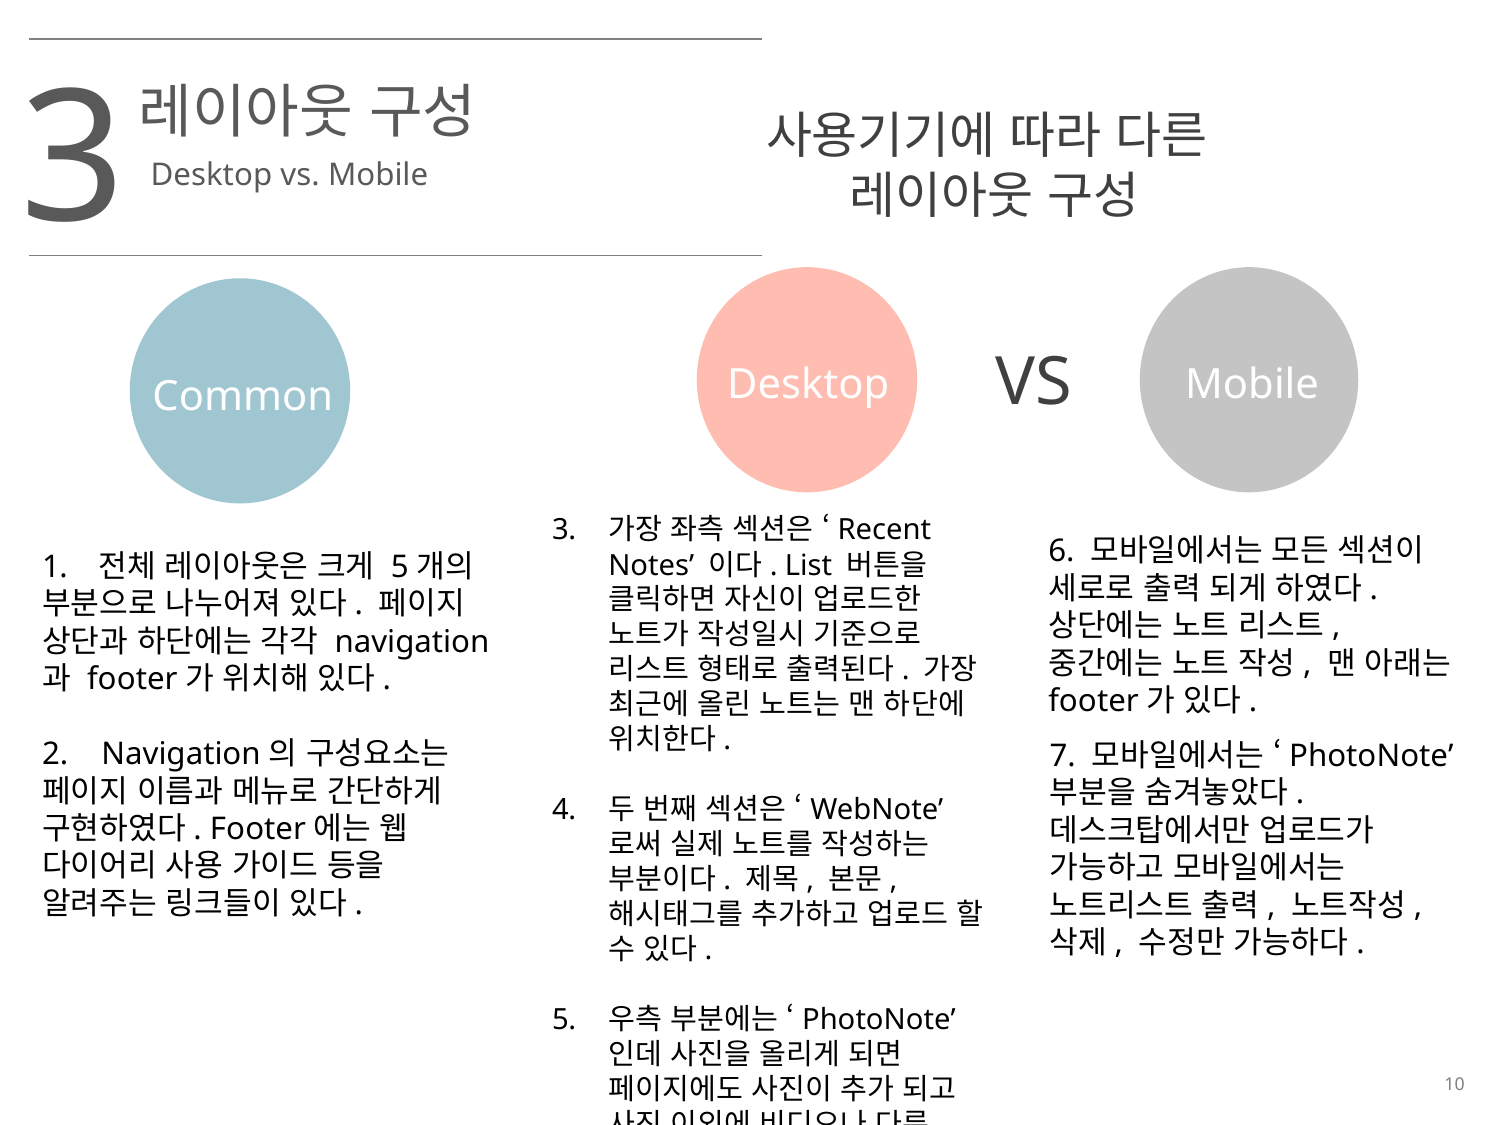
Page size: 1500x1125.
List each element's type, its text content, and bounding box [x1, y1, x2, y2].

text_box VS [891, 330, 1176, 426]
text_box 6. 모바일에서는 모든 섹션이 세로로 출력 되게 하였다. 상단에는 노트 리스트, 중간에는 노트 작성, 맨 아래는 footer가 있다. [1033, 523, 1481, 726]
text_box [1147, 415, 1355, 495]
text_box 전체 레이아웃은 크게 5개의 부분으로 나누어져 있다. 페이지 상단과 하단에는 각각 navigation 과 footer가 위치해 있다. 2. Navigation의 구성요소는 페이지 이름과 메뉴로 간단하게 구현하였다. Footer에는 웹 다이어리 사용 가이드 등을 알려주는 링크들이 있다. [27, 538, 511, 928]
text_box [131, 276, 349, 360]
text_box 3 [5, 29, 183, 265]
text_box 레이아웃 구성 [183, 66, 798, 148]
text_box 사용기기에 따라 다른 레이아웃 구성 [710, 96, 1278, 231]
text_box Desktop vs. Mobile [183, 148, 710, 200]
text_box [698, 265, 909, 349]
text_box [1148, 265, 1357, 349]
text_box [133, 426, 347, 506]
text_box Mobile [1176, 349, 1376, 415]
text_box 가장 좌측 섹션은 ‘Recent Notes’ 이다. List 버튼을 클릭하면 자신이 업로드한 노트가 작성일시 기준으로 리스트 형태로 출력된다. 가장 최근에 올린 노트는 맨 하단에 위치한다. 두 번째 섹션은 ‘WebNote’로써 실제 노트를 작성하는 부분이다. 제목, 본문, 해시태그를 추가하고 업로드 할 수 있다. 우측 부분에는 ‘PhotoNote’ 인데 사진을 올리게 되면 페이지에도 사진이 추가 되고 사진 이외에 비디오나 다른 파일들을 업로드 하게 되면 저장소에 저장된다. [537, 503, 1001, 1125]
text_box Desktop [689, 349, 891, 415]
text_box [700, 415, 910, 495]
text_box 7. 모바일에서는 ‘PhotoNote’ 부분을 숨겨놓았다. 데스크탑에서만 업로드가 가능하고 모바일에서는 노트리스트 출력, 노트작성, 삭제, 수정만 가능하다. [1034, 727, 1483, 968]
text_box Common [123, 360, 362, 426]
